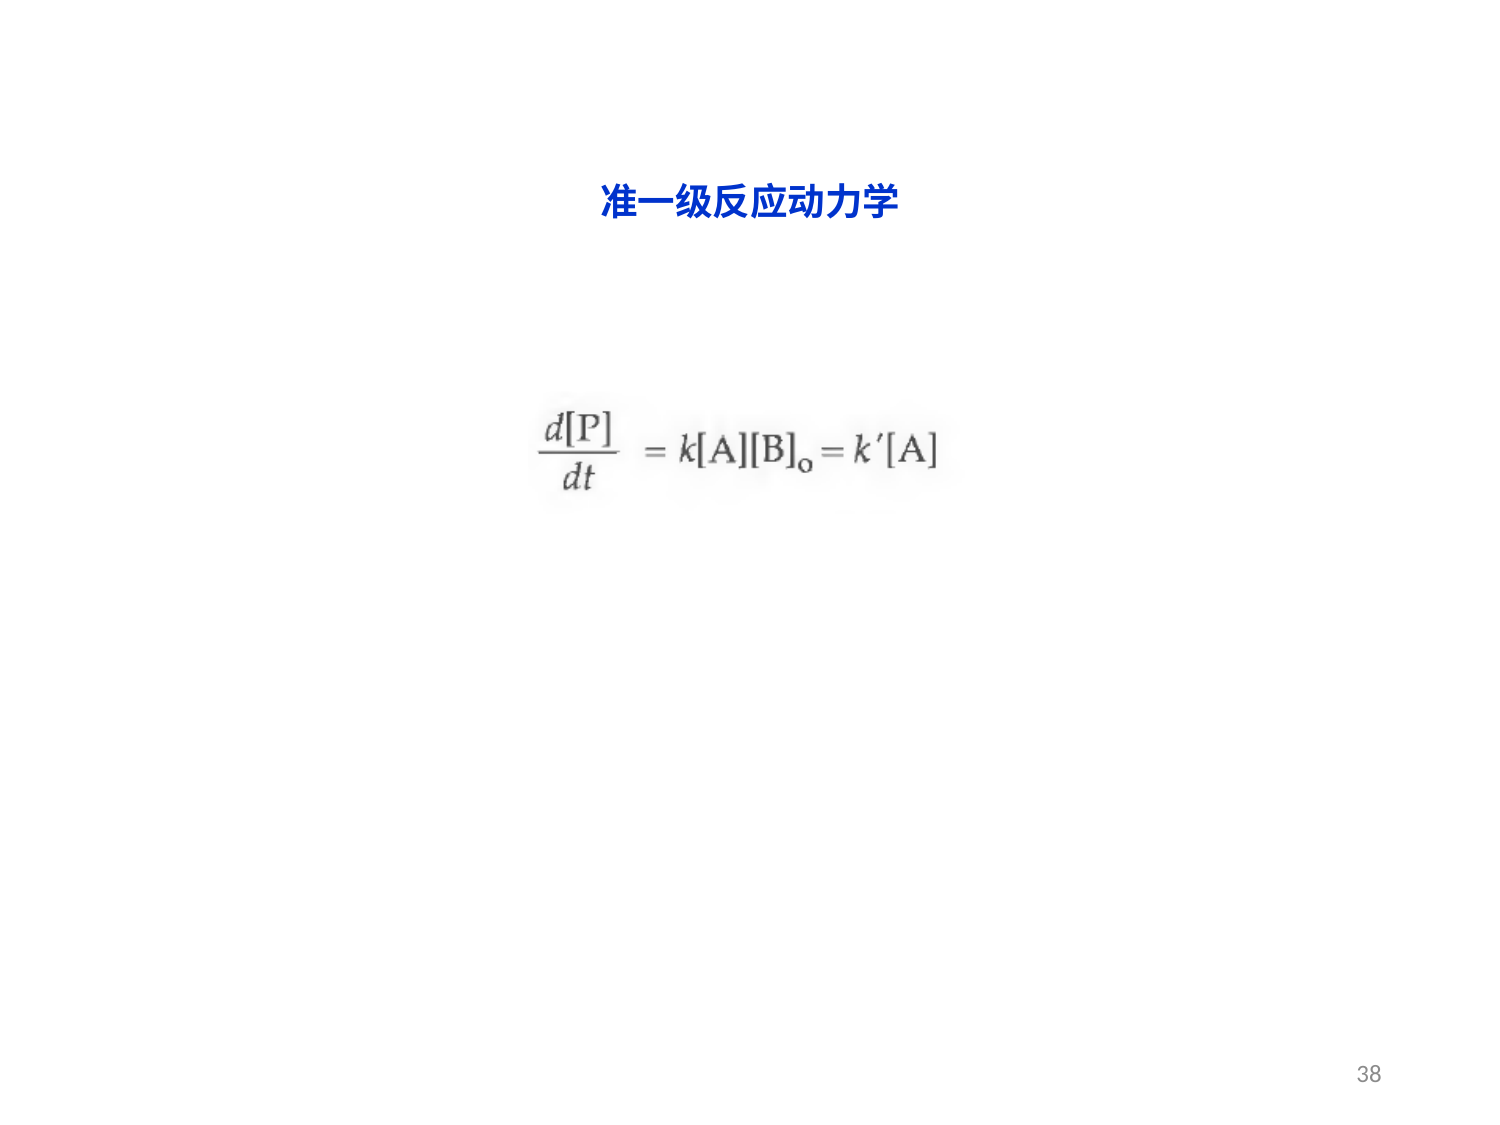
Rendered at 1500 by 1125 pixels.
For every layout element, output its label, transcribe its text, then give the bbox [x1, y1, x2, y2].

picture [528, 391, 972, 514]
slide_number 38 [1059, 1042, 1397, 1103]
text_box 准一级反应动力学 [195, 170, 1305, 231]
